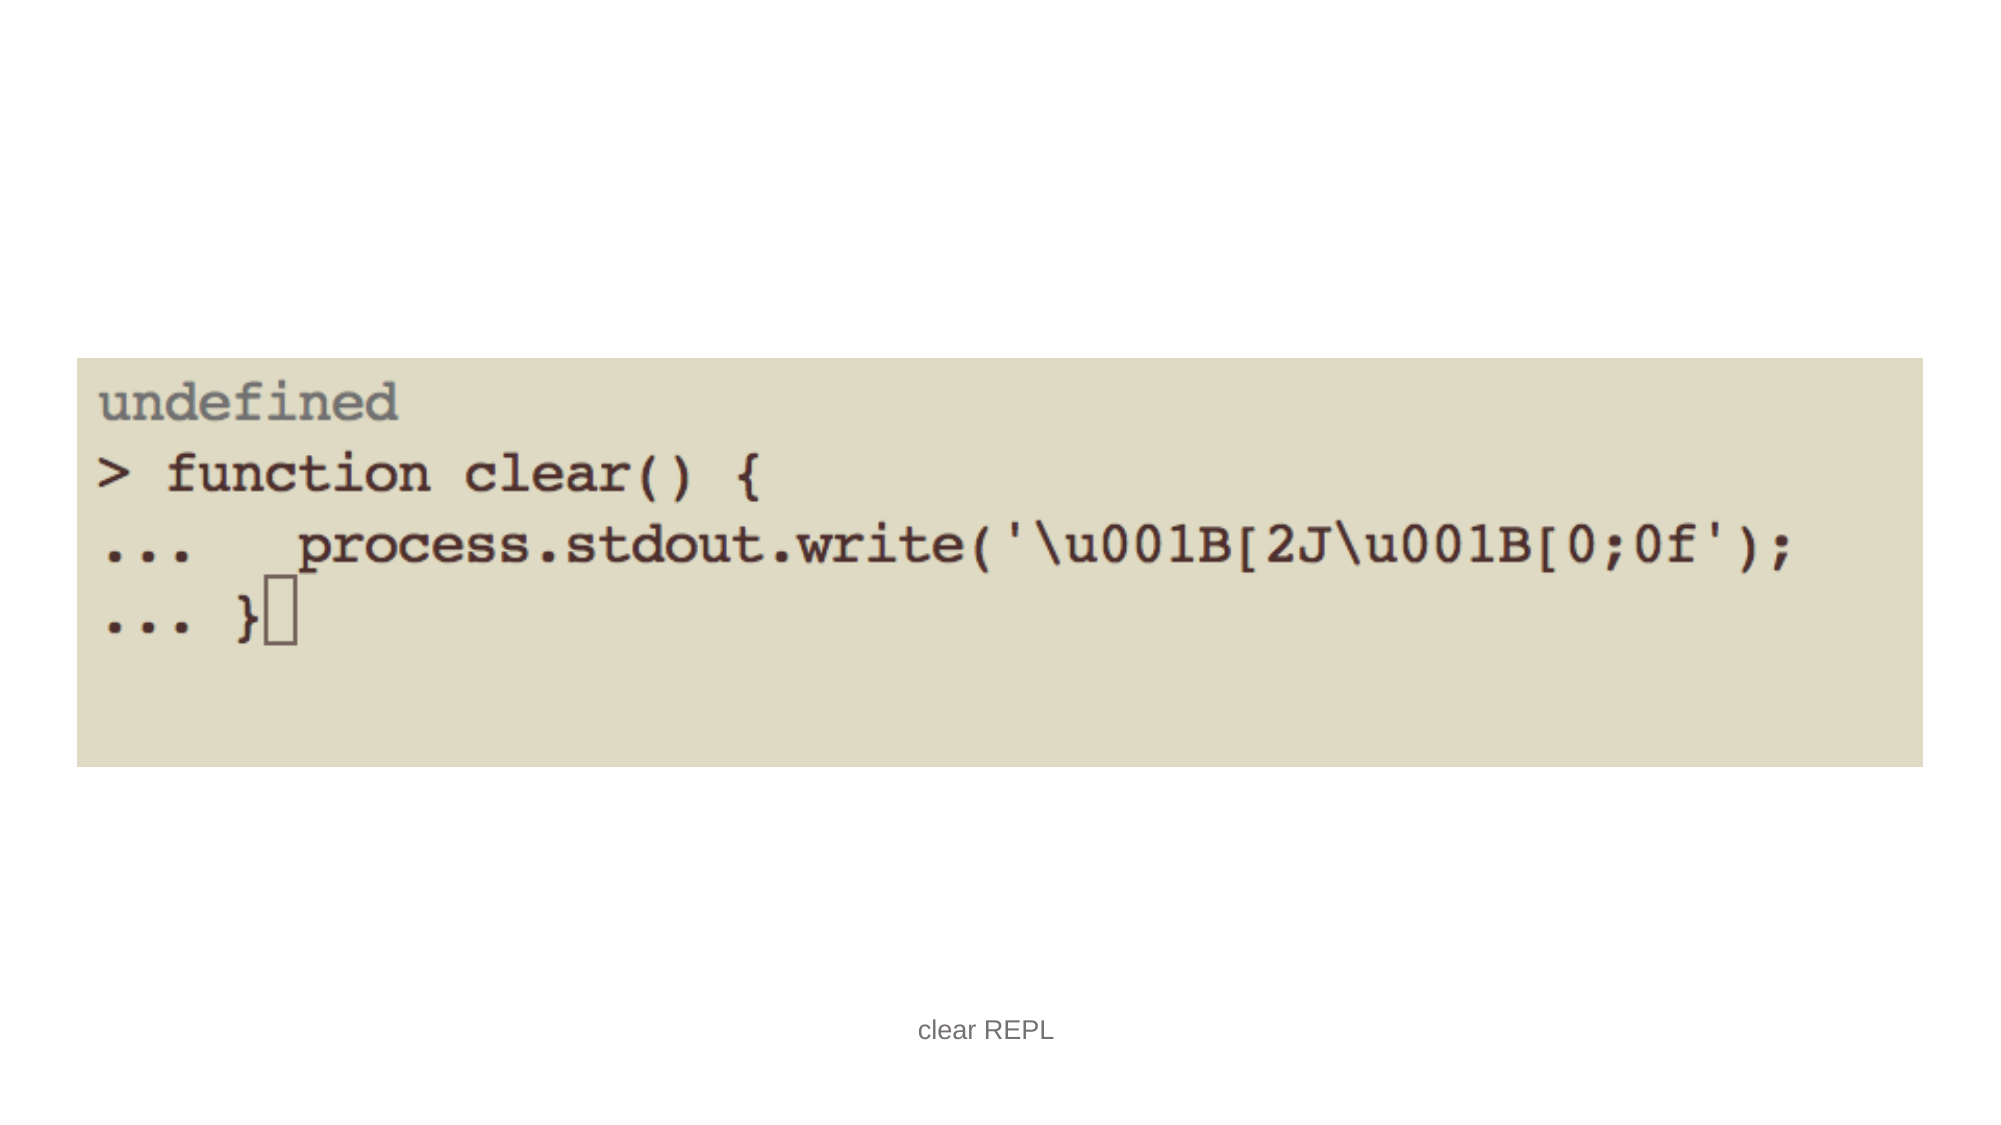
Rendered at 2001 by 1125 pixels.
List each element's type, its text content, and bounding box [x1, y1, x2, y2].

picture [76, 358, 1924, 767]
subtitle clear REPL [293, 984, 1680, 1033]
